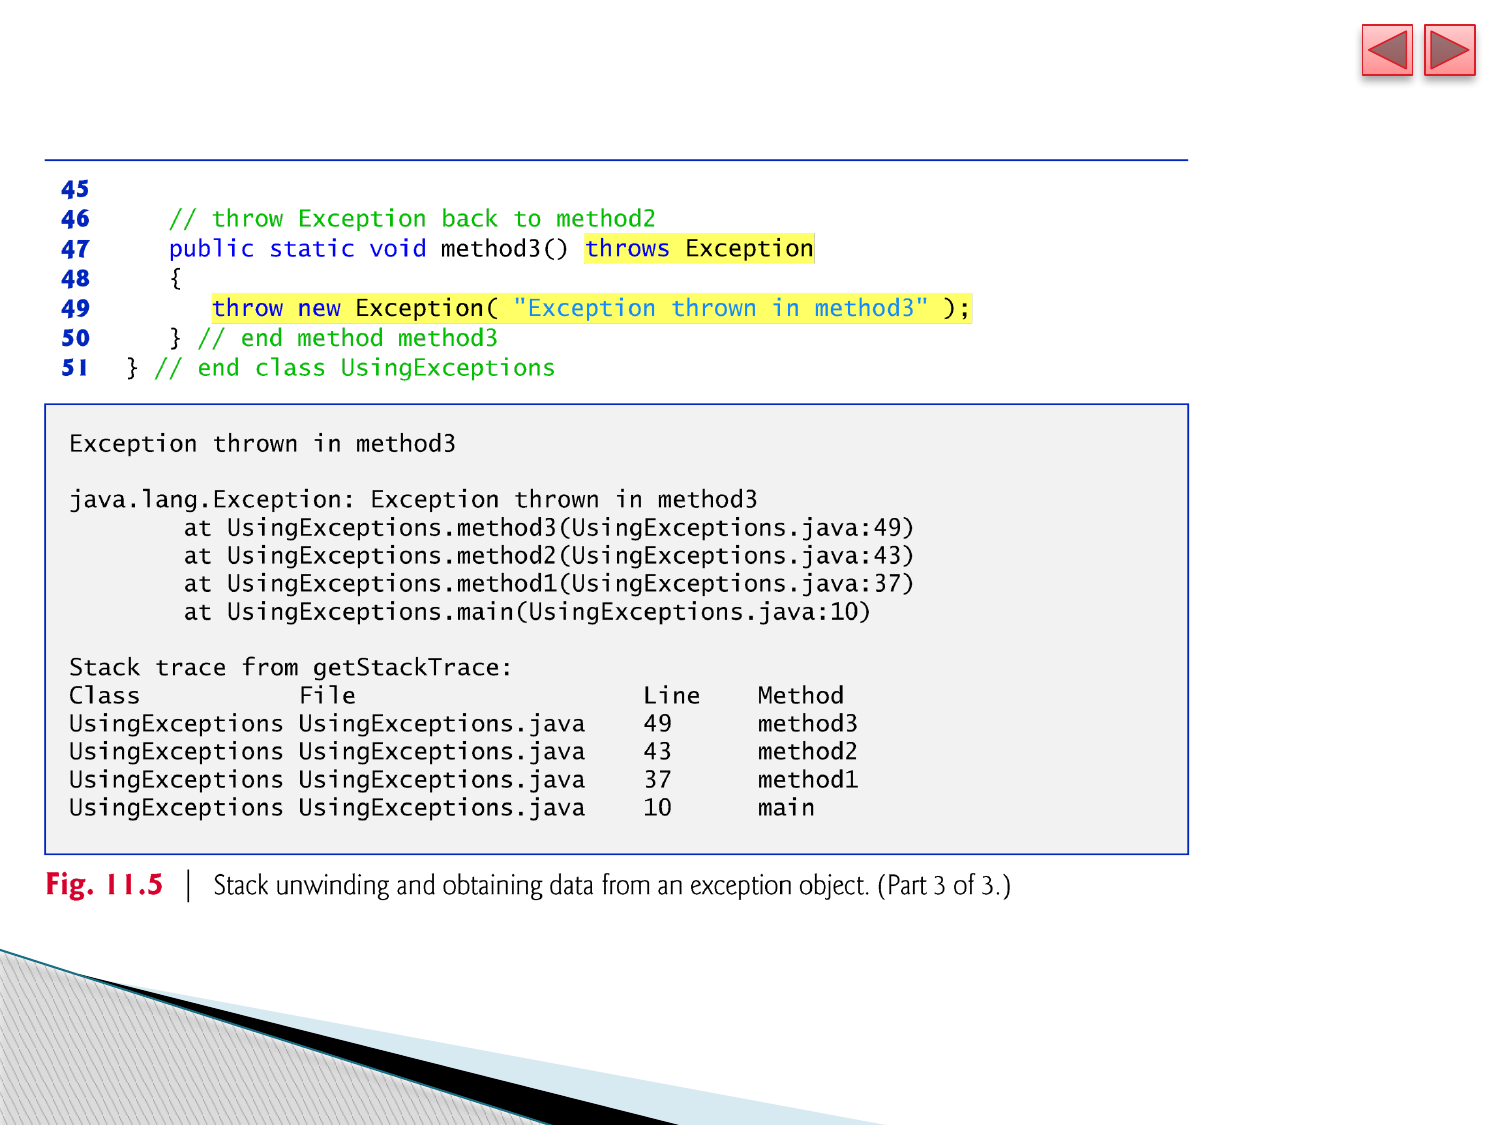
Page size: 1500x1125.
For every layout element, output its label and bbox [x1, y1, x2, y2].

picture [0, 106, 1500, 1018]
